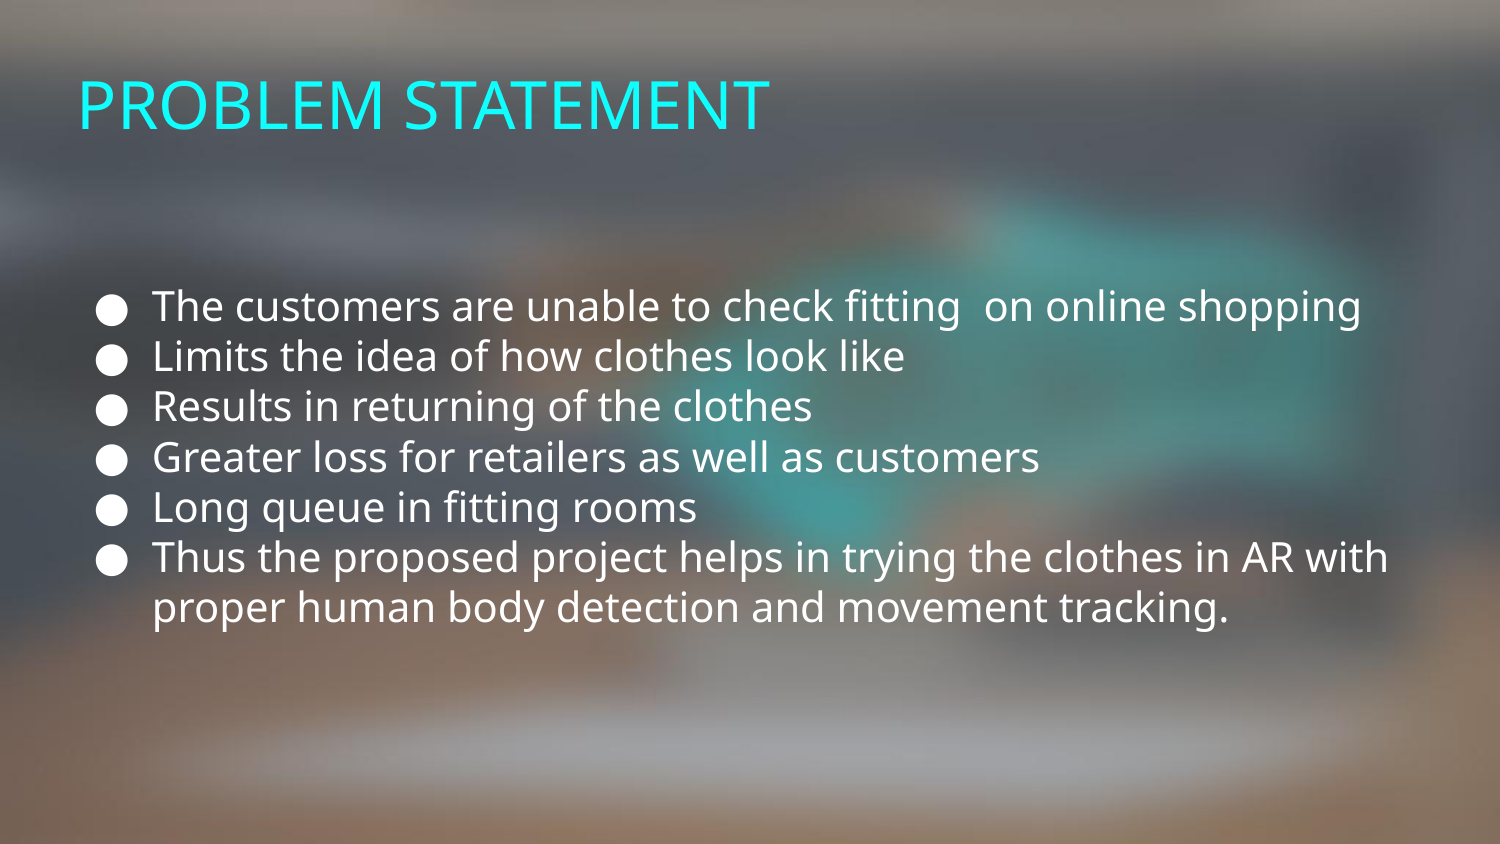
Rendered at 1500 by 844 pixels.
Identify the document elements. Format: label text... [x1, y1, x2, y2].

text_box PROBLEM STATEMENT [76, 32, 1424, 175]
text_box The customers are unable to check fitting on online shopping Limits the idea of how clothes look like Results in returning of the clothes Greater loss for retailers as well as customers Long queue in fitting rooms Thus the proposed project helps in trying the clothes in AR with proper human body detection and movement tracking. [76, 280, 1424, 759]
picture [0, 0, 1500, 844]
